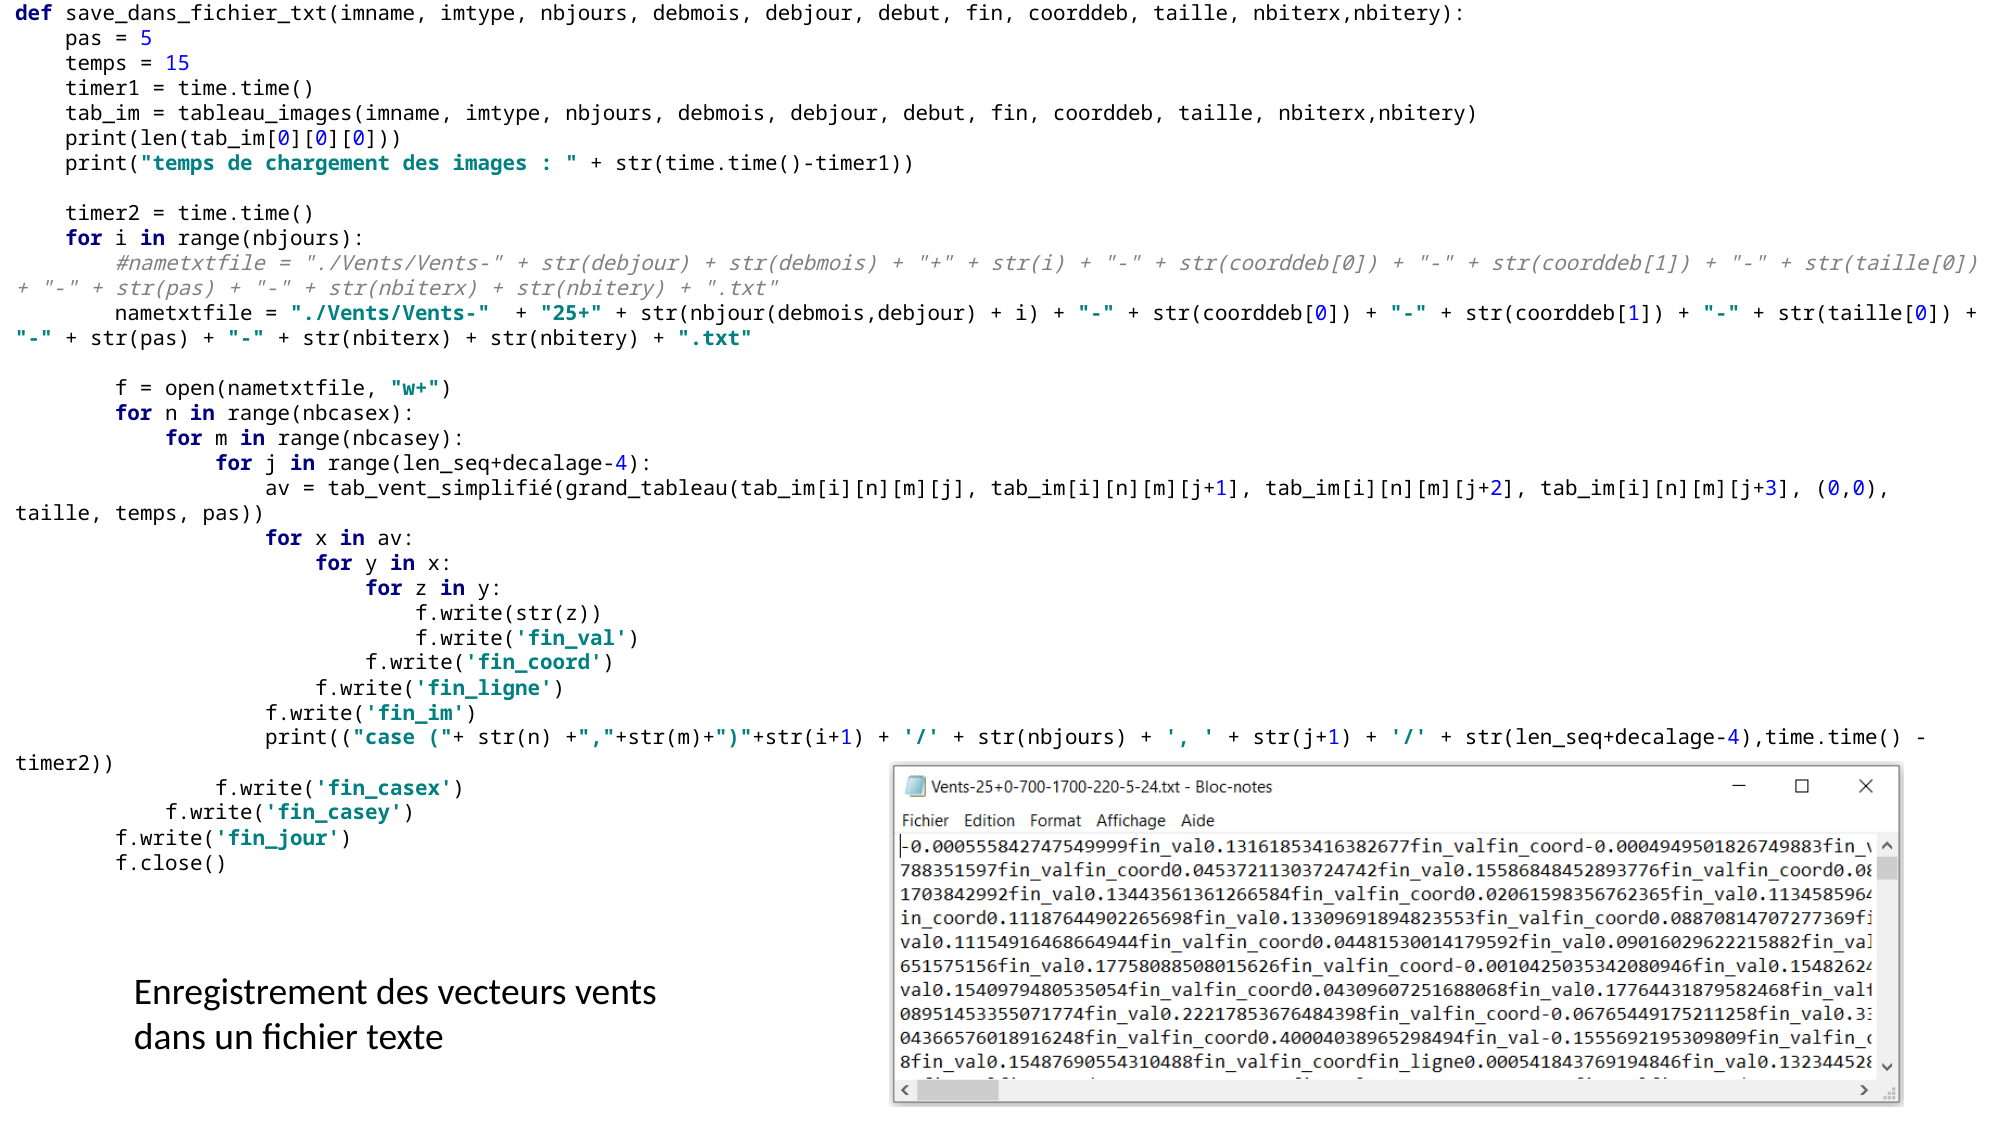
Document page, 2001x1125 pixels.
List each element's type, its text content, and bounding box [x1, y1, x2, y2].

picture [889, 761, 1904, 1107]
text_box def save_dans_fichier_txt(imname, imtype, nbjours, debmois, debjour, debut, fin, coorddeb, taille, nbiterx,nbitery): pas = 5 temps = 15 timer1 = time.time() tab_im = tableau_images(imname, imtype, nbjours, debmois, debjour, debut, fin, coorddeb, taille, nbiterx,nbitery) print(len(tab_im[0][0][0])) print("temps de chargement des images : " + str(time.time()-timer1)) timer2 = time.time() for i in range(nbjours): #nametxtfile = "./Vents/Vents-" + str(debjour) + str(debmois) + "+" + str(i) + "-" + str(coorddeb[0]) + "-" + str(coorddeb[1]) + "-" + str(taille[0]) + "-" + str(pas) + "-" + str(nbiterx) + str(nbitery) + ".txt" nametxtfile = "./Vents/Vents-" + "25+" + str(nbjour(debmois,debjour) + i) + "-" + str(coorddeb[0]) + "-" + str(coorddeb[1]) + "-" + str(taille[0]) + "-" + str(pas) + "-" + str(nbiterx) + str(nbitery) + ".txt" f = open(nametxtfile, "w+") for n in range(nbcasex): for m in range(nbcasey): for j in range(len_seq+decalage-4): av = tab_vent_simplifié(grand_tableau(tab_im[i][n][m][j], tab_im[i][n][m][j+1], tab_im[i][n][m][j+2], tab_im[i][n][m][j+3], (0,0), taille, temps, pas)) for x in av: for y in x: for z in y: f.write(str(z)) f.write('fin_val') f.write('fin_coord') f.write('fin_ligne') f.write('fin_im') print(("case ("+ str(n) +","+str(m)+")"+str(i+1) + '/' + str(nbjours) + ', ' + str(j+1) + '/' + str(len_seq+decalage-4),time.time() - timer2)) f.write('fin_casex') f.write('fin_casey') f.write('fin_jour') f.close() [0, 0, 2000, 927]
text_box Enregistrement des vecteurs vents dans un fichier texte [119, 959, 727, 1065]
